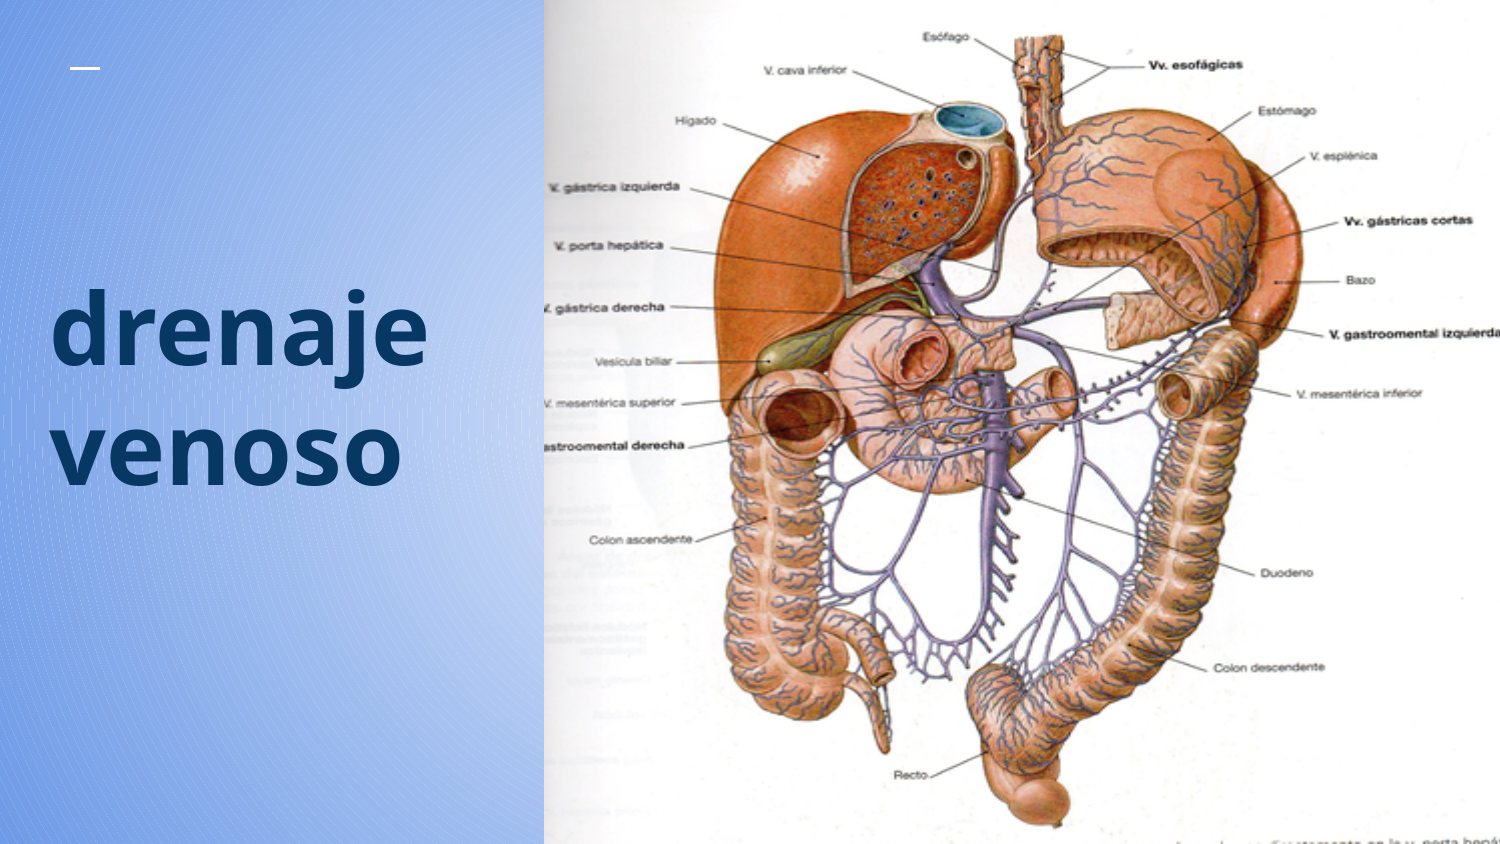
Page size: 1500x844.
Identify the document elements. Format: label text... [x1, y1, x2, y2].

title drenaje venoso [34, 24, 486, 746]
picture [543, 0, 1500, 844]
